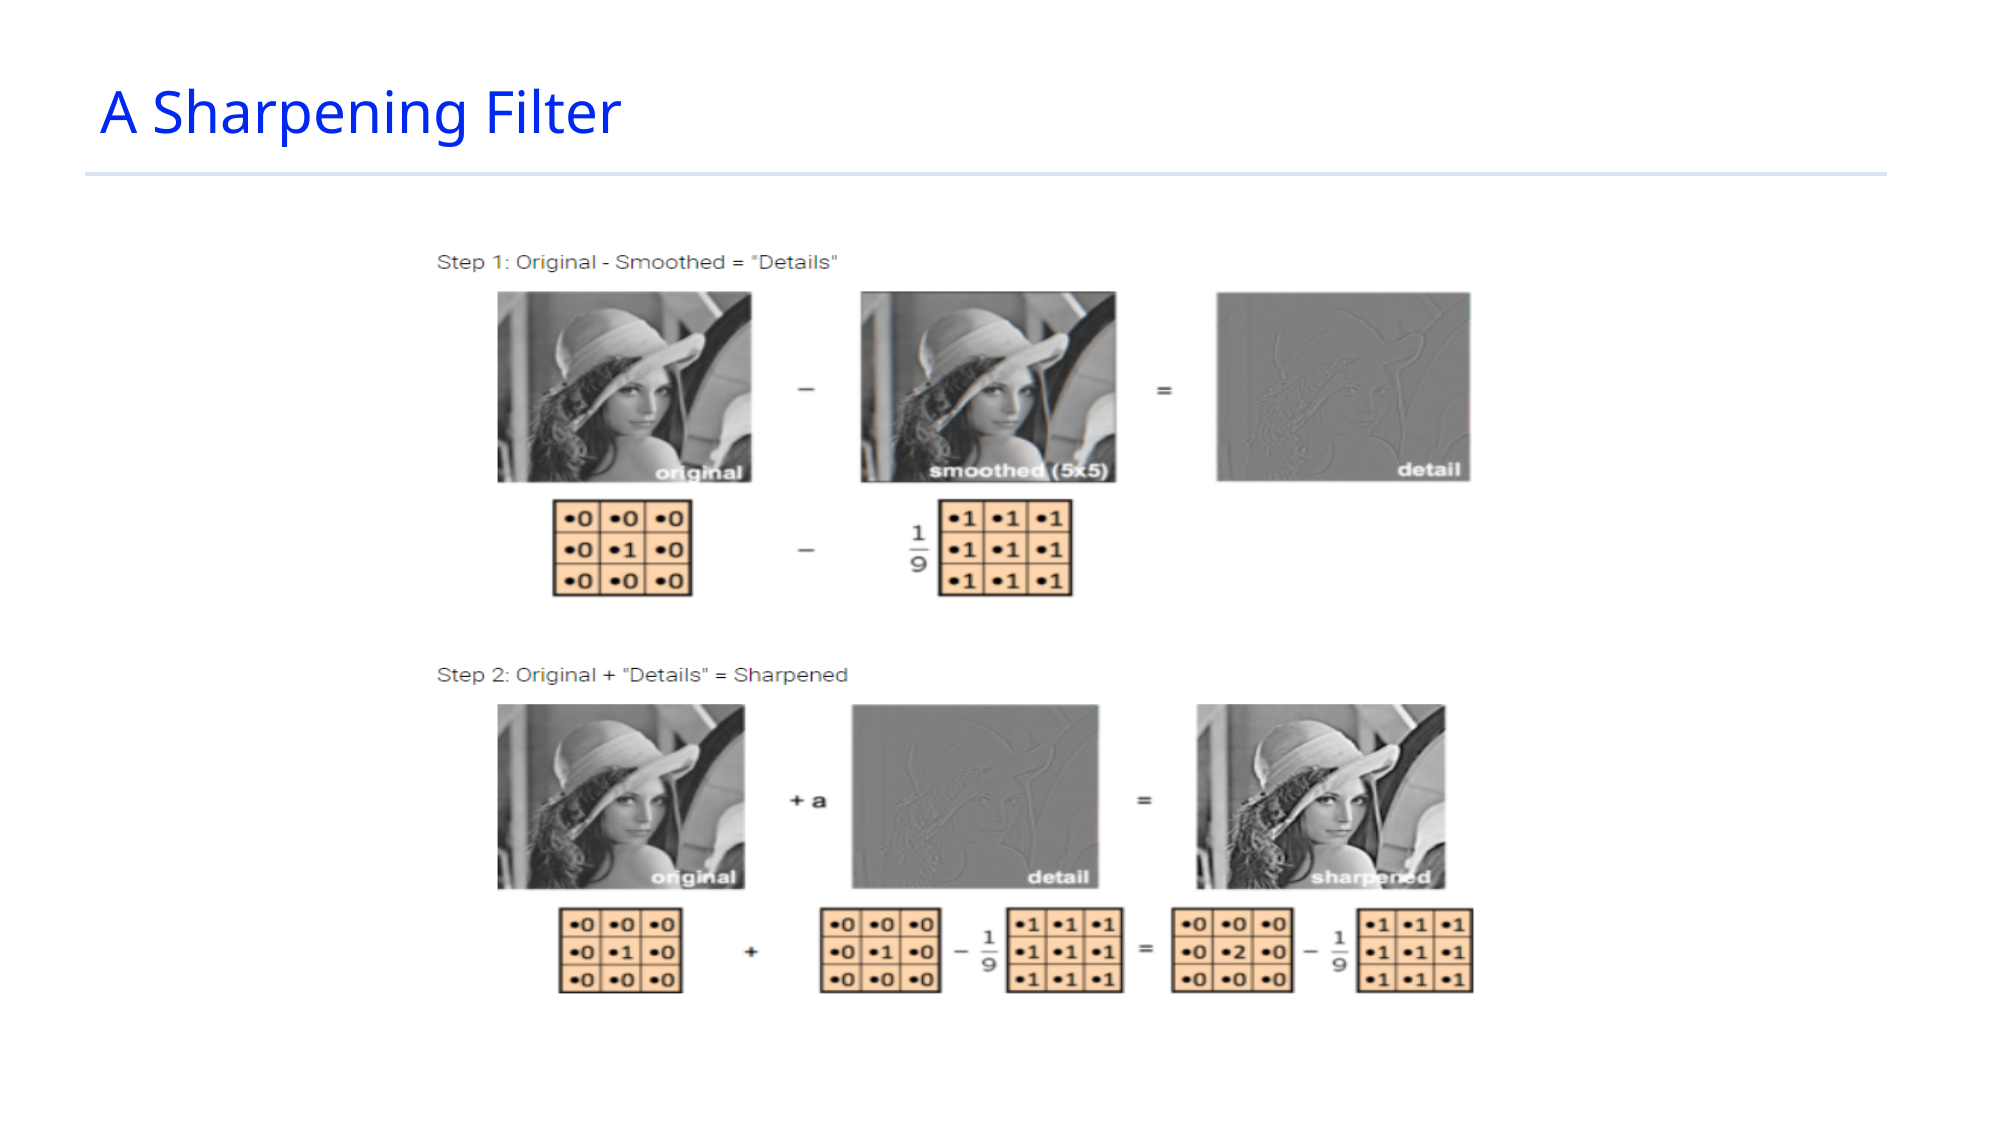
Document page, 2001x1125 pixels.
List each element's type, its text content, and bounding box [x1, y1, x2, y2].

title A Sharpening Filter [85, 48, 1214, 154]
picture [431, 245, 1495, 1007]
